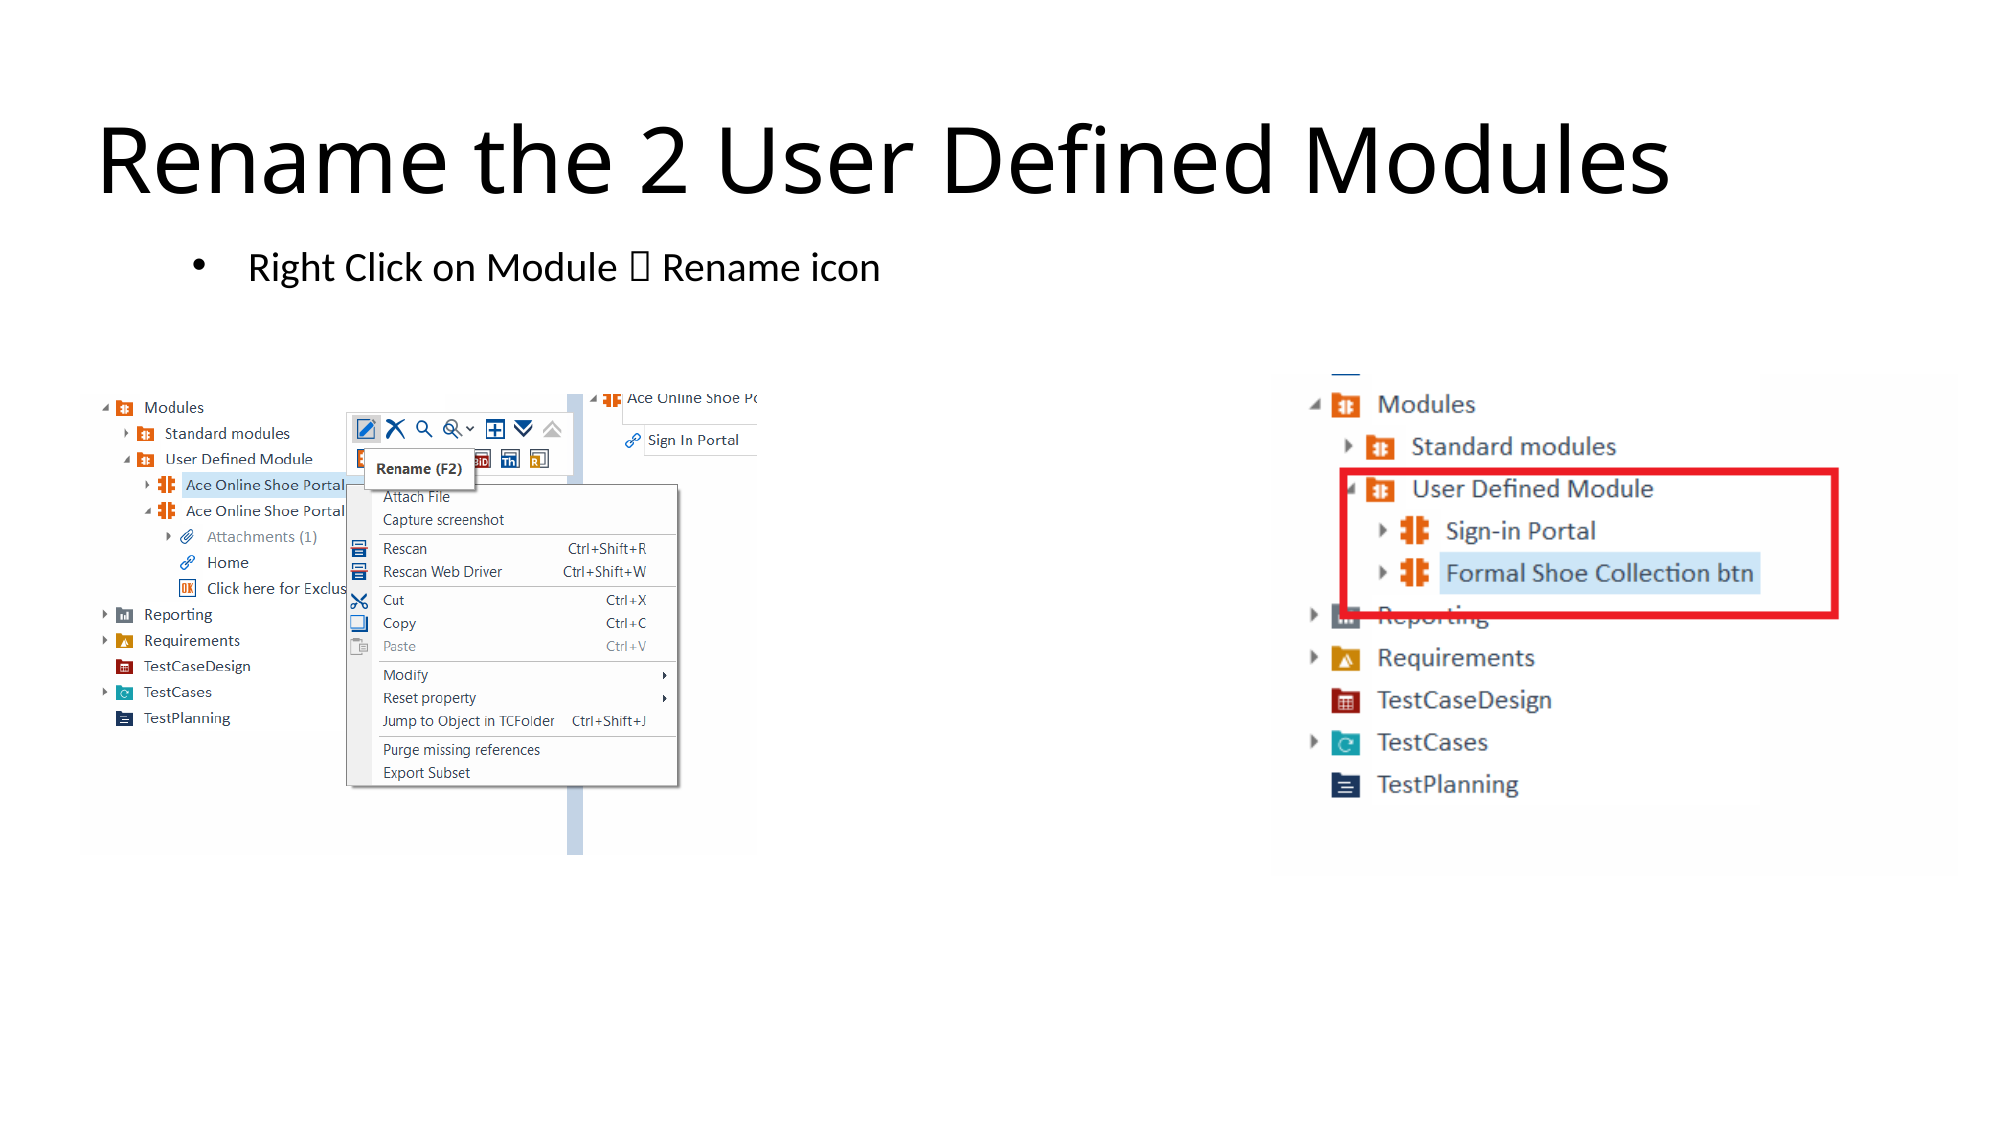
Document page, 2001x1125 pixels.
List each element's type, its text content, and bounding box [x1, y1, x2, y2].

text_box Right Click on Module  Rename icon [177, 232, 1766, 297]
title Rename the 2 User Defined Modules [80, 55, 1863, 273]
picture [80, 394, 757, 855]
picture [1271, 374, 1958, 876]
